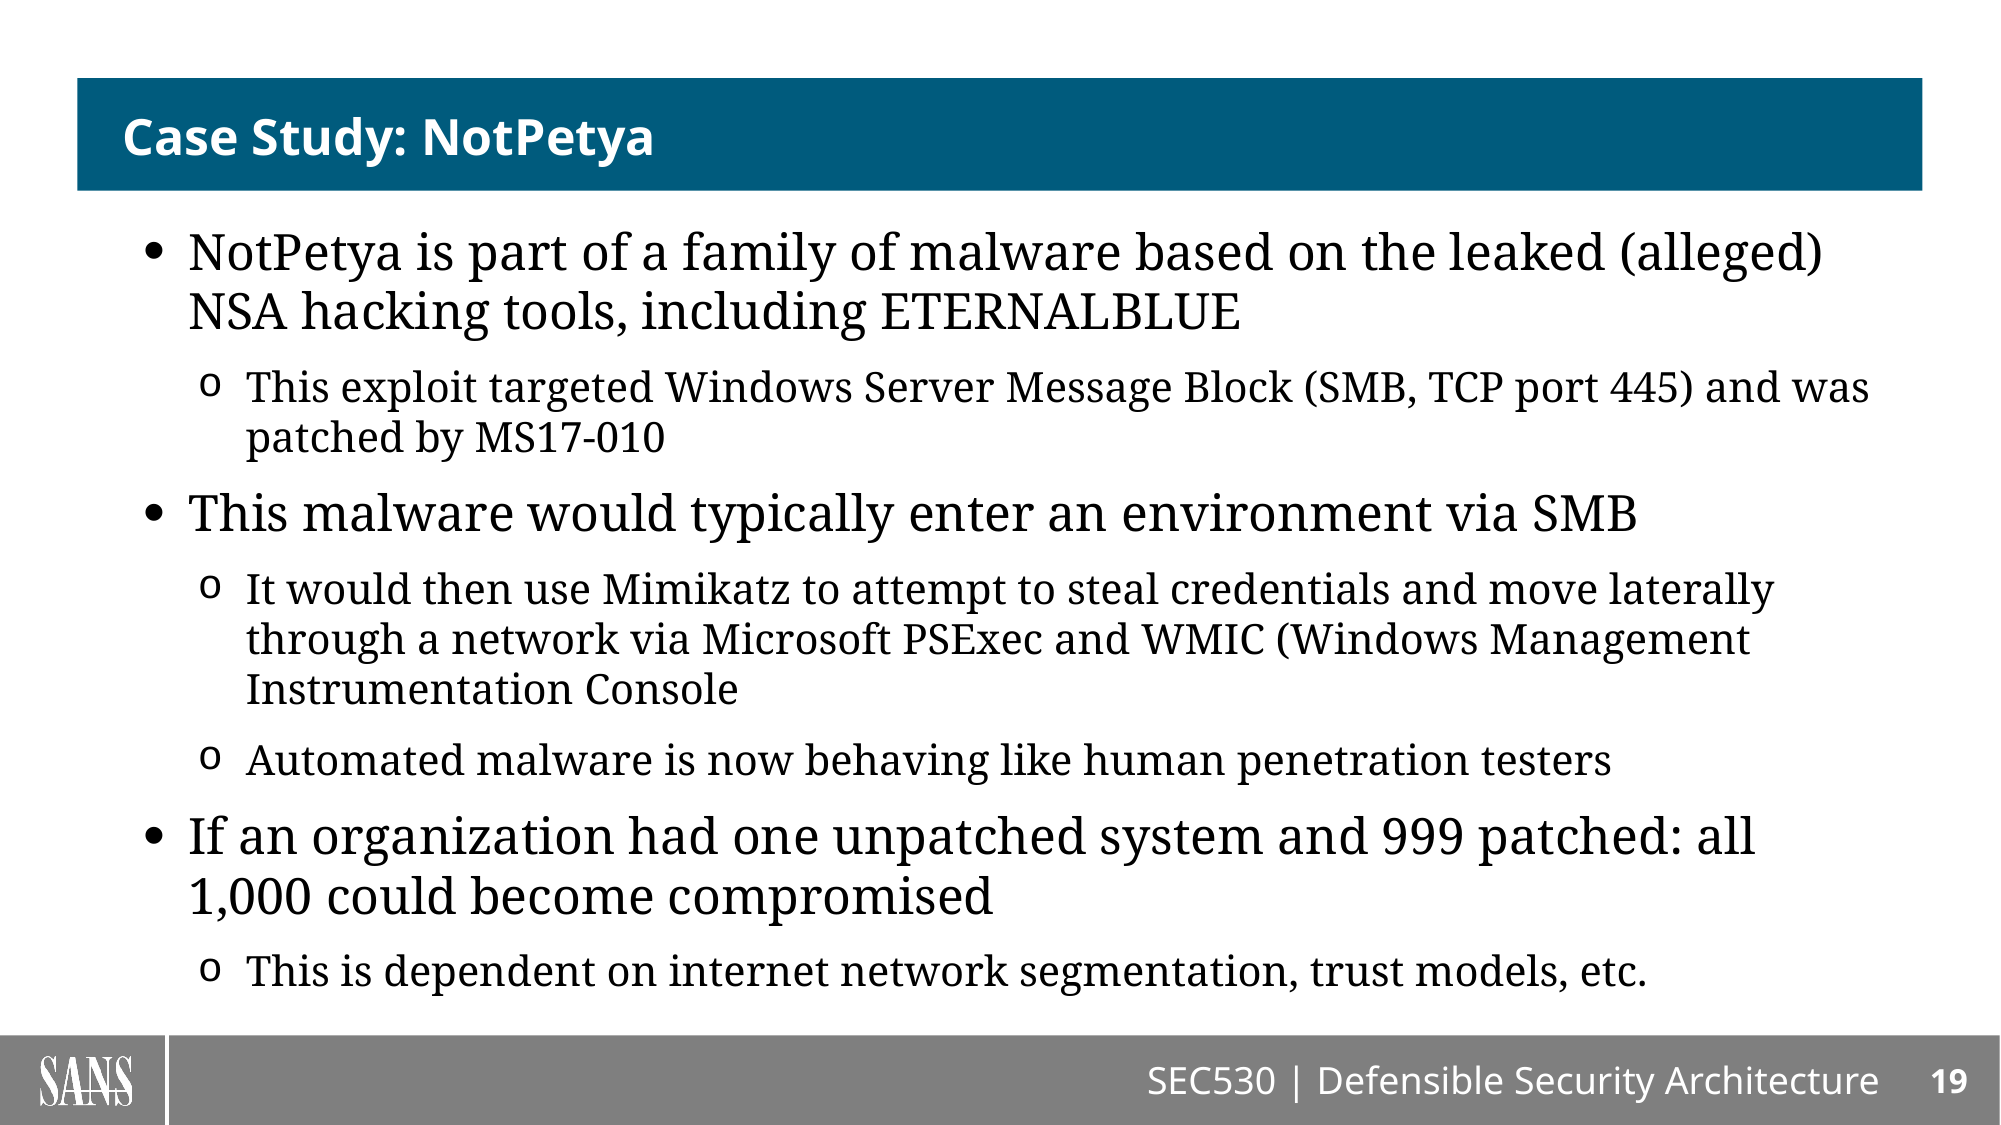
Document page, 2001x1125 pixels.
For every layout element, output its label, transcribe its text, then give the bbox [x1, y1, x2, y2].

title Case Study: NotPetya [107, 78, 1893, 191]
list NotPetya is part of a family of malware based on the leaked (alleged) NSA hacking tools, including ETERNALBLUE This exploit targeted Windows Server Message Block (SMB, TCP port 445) and was patched by MS17-010 This malware would typically enter an environment via SMB It would then use Mimikatz to attempt to steal credentials and move laterally through a network via Microsoft PSExec and WMIC (Windows Management Instrumentation Console Automated malware is now behaving like human penetration testers If an organization had one unpatched system and 999 patched: all 1,000 could become compromised This is dependent on internet network segmentation, trust models, etc. [107, 212, 1893, 1013]
